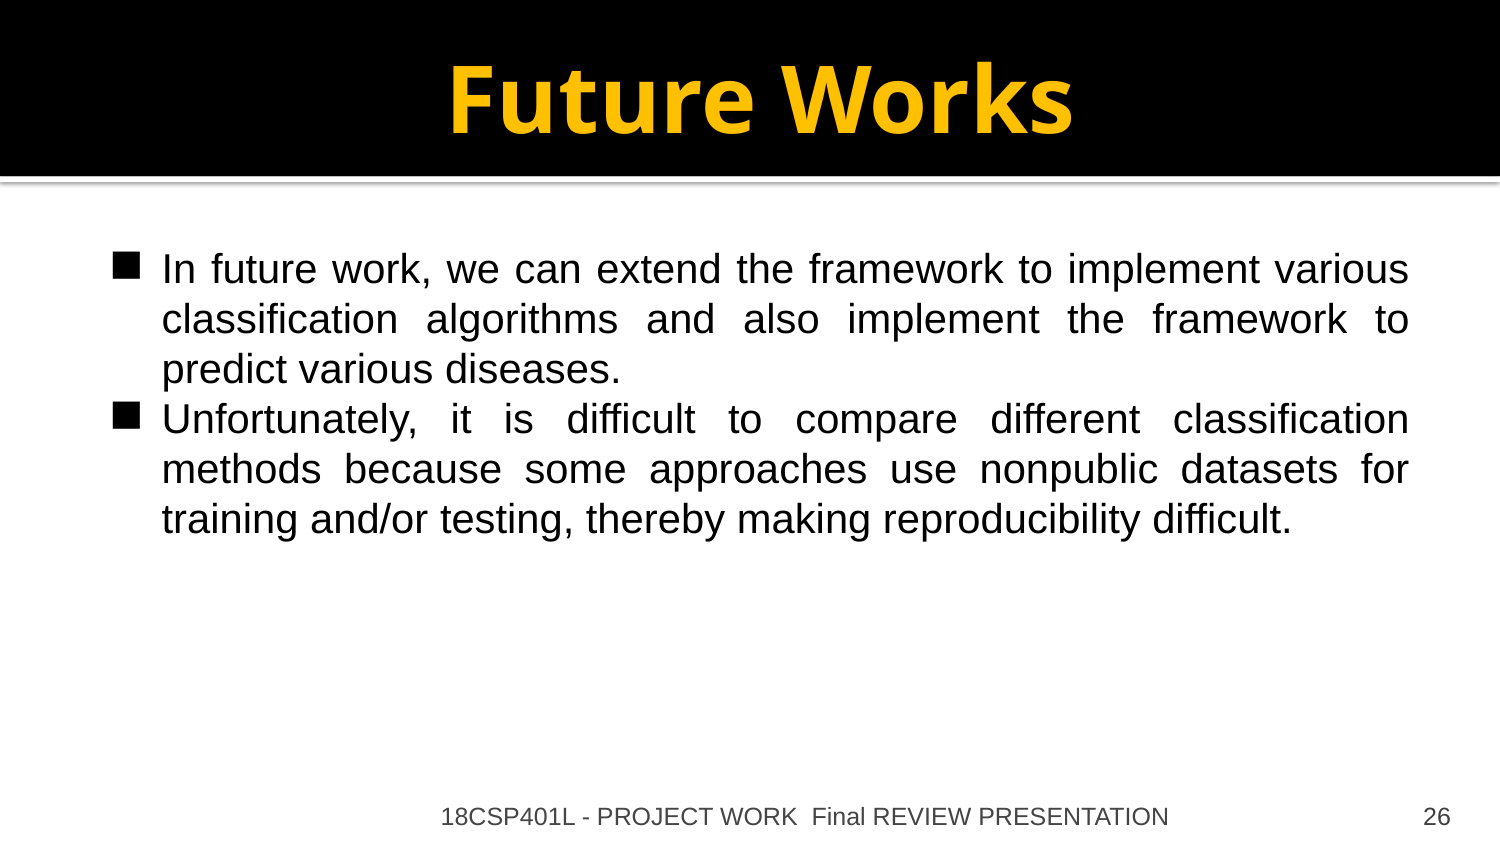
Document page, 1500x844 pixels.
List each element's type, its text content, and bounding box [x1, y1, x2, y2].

slide_number 26 [1345, 796, 1467, 831]
list [74, 196, 1426, 785]
footer 18CSP401L - PROJECT WORK Final REVIEW PRESENTATION [433, 796, 1337, 831]
title Future Works [75, 19, 1463, 174]
text_box In future work, we can extend the framework to implement various classification algorithms and also implement the framework to predict various diseases. Unfortunately, it is difficult to compare different classification methods because some approaches use nonpublic datasets for training and/or testing, thereby making reproducibility difficult. [74, 234, 1425, 600]
